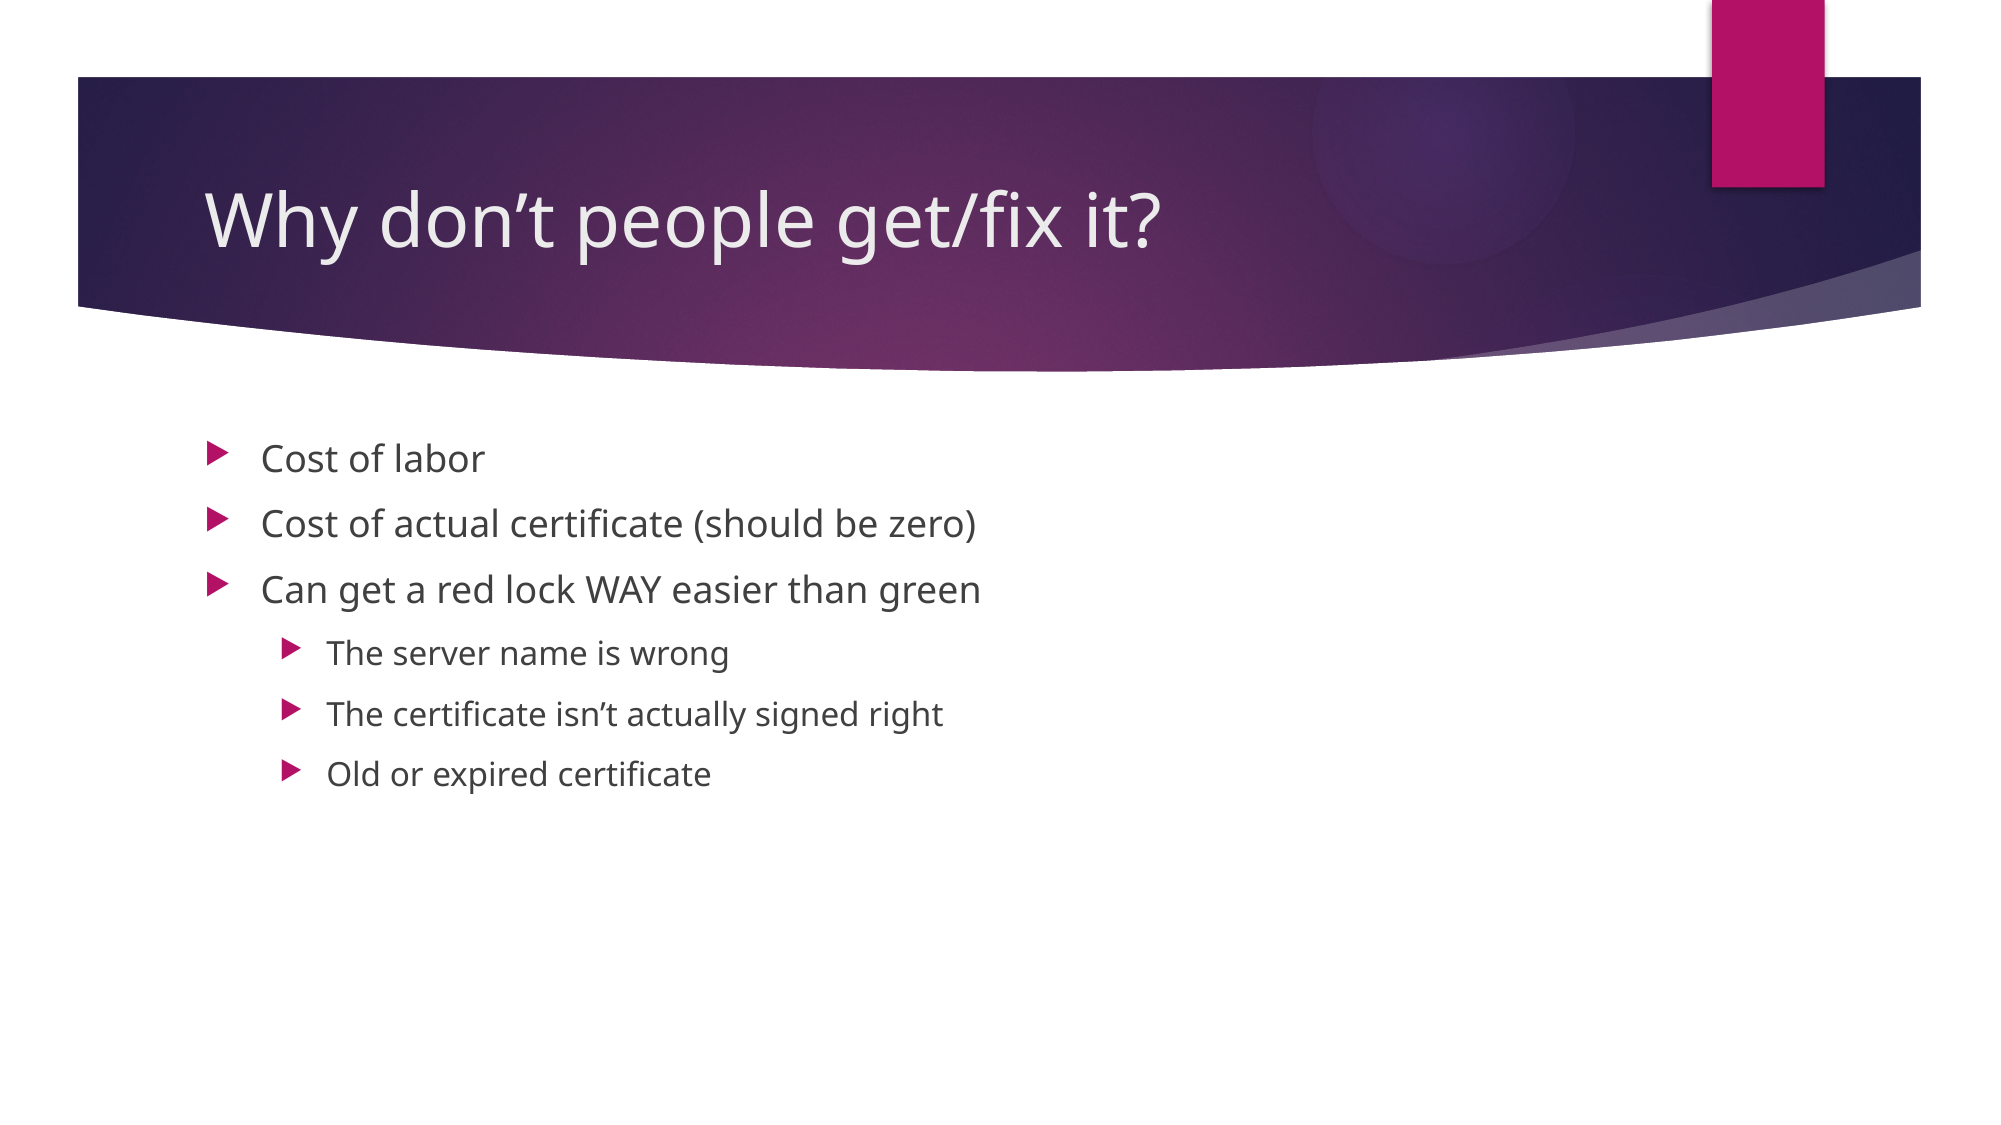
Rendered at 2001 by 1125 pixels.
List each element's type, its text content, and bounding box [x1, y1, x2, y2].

title Why don’t people get/fix it? [189, 159, 1627, 276]
list Cost of labor Cost of actual certificate (should be zero) Can get a red lock WAY easier than green The server name is wrong The certificate isn’t actually signed right Old or expired certificate [189, 427, 1638, 988]
